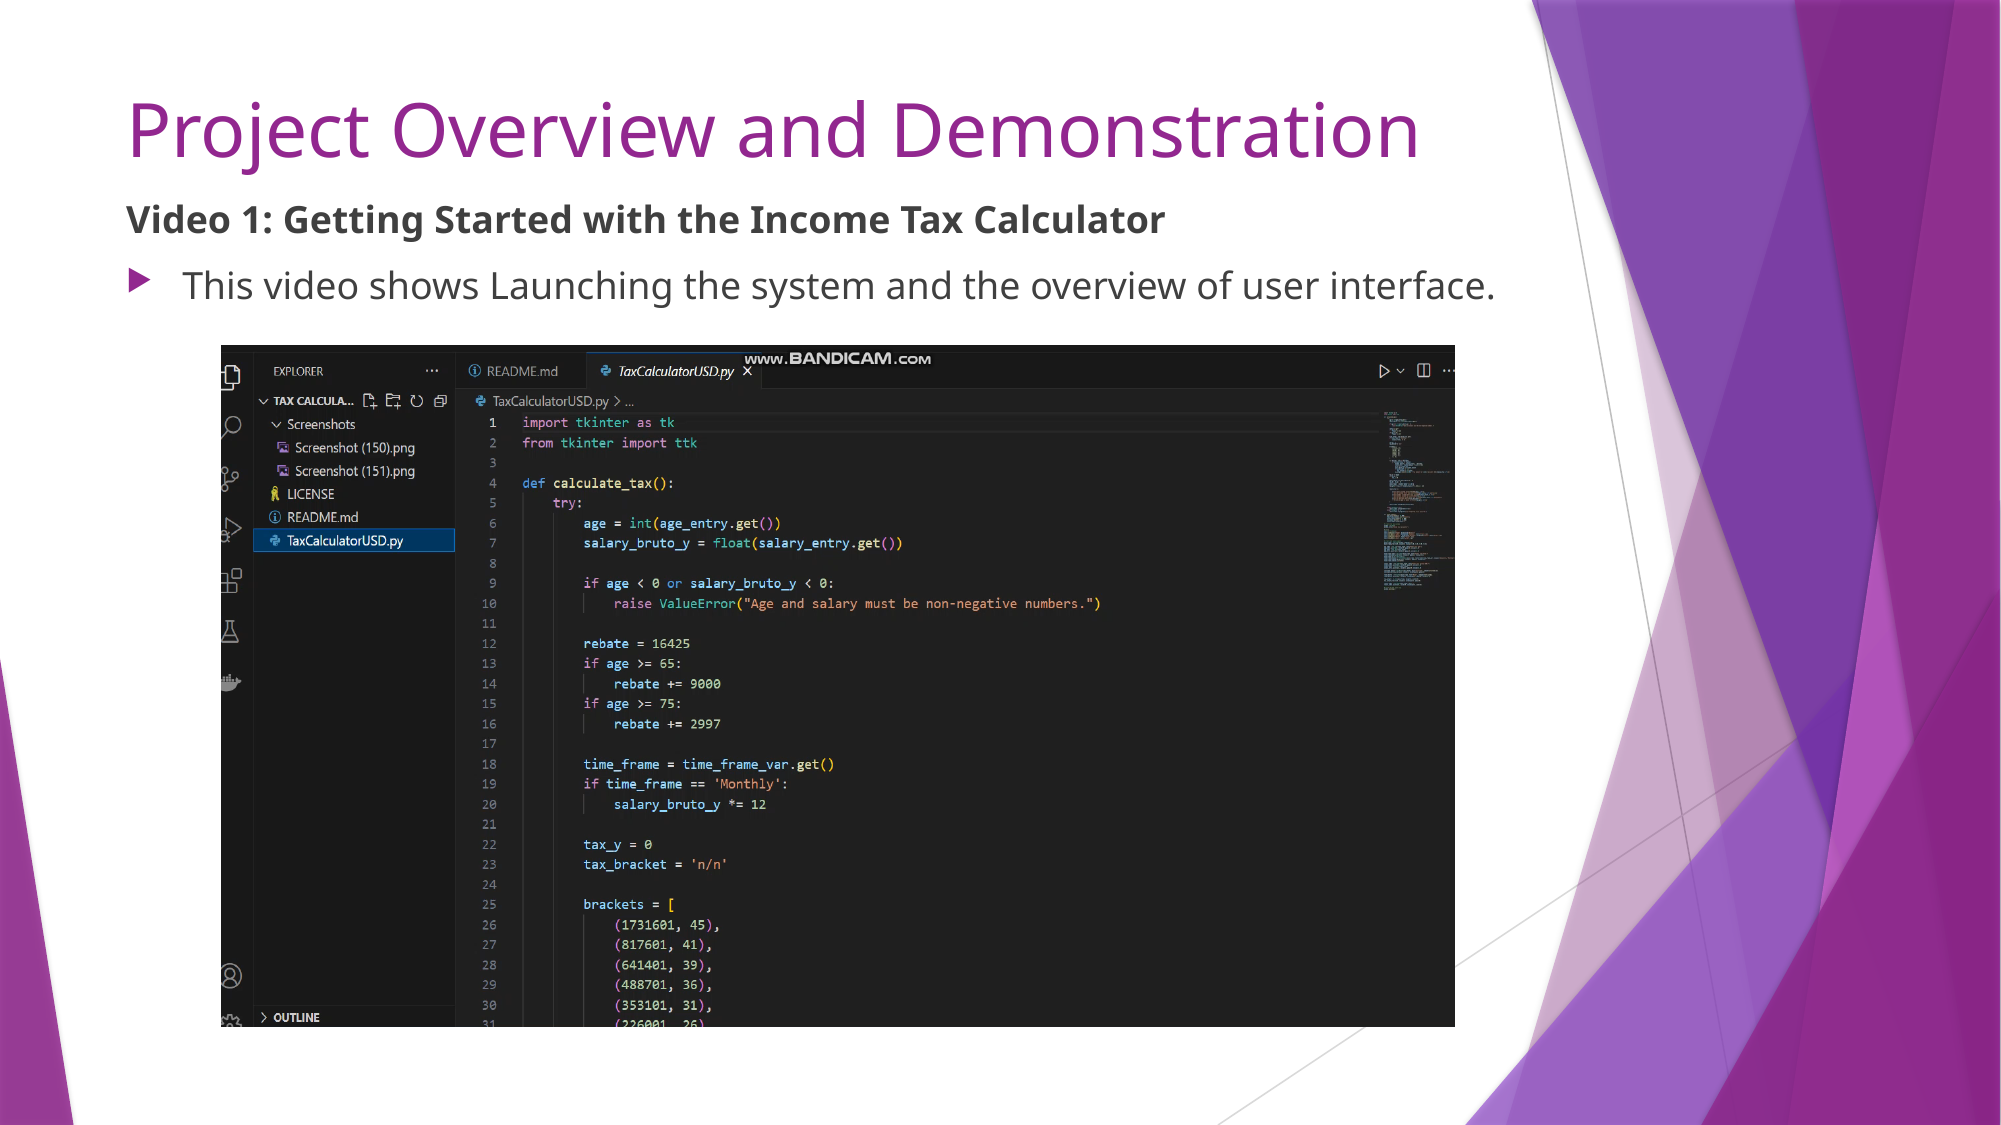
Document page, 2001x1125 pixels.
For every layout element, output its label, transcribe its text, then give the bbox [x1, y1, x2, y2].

list Video 1: Getting Started with the Income Tax Calculator This video shows Launching the system and the overview of user interface. [111, 188, 1522, 991]
title Project Overview and Demonstration [111, 75, 1522, 188]
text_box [219, 344, 1456, 1028]
